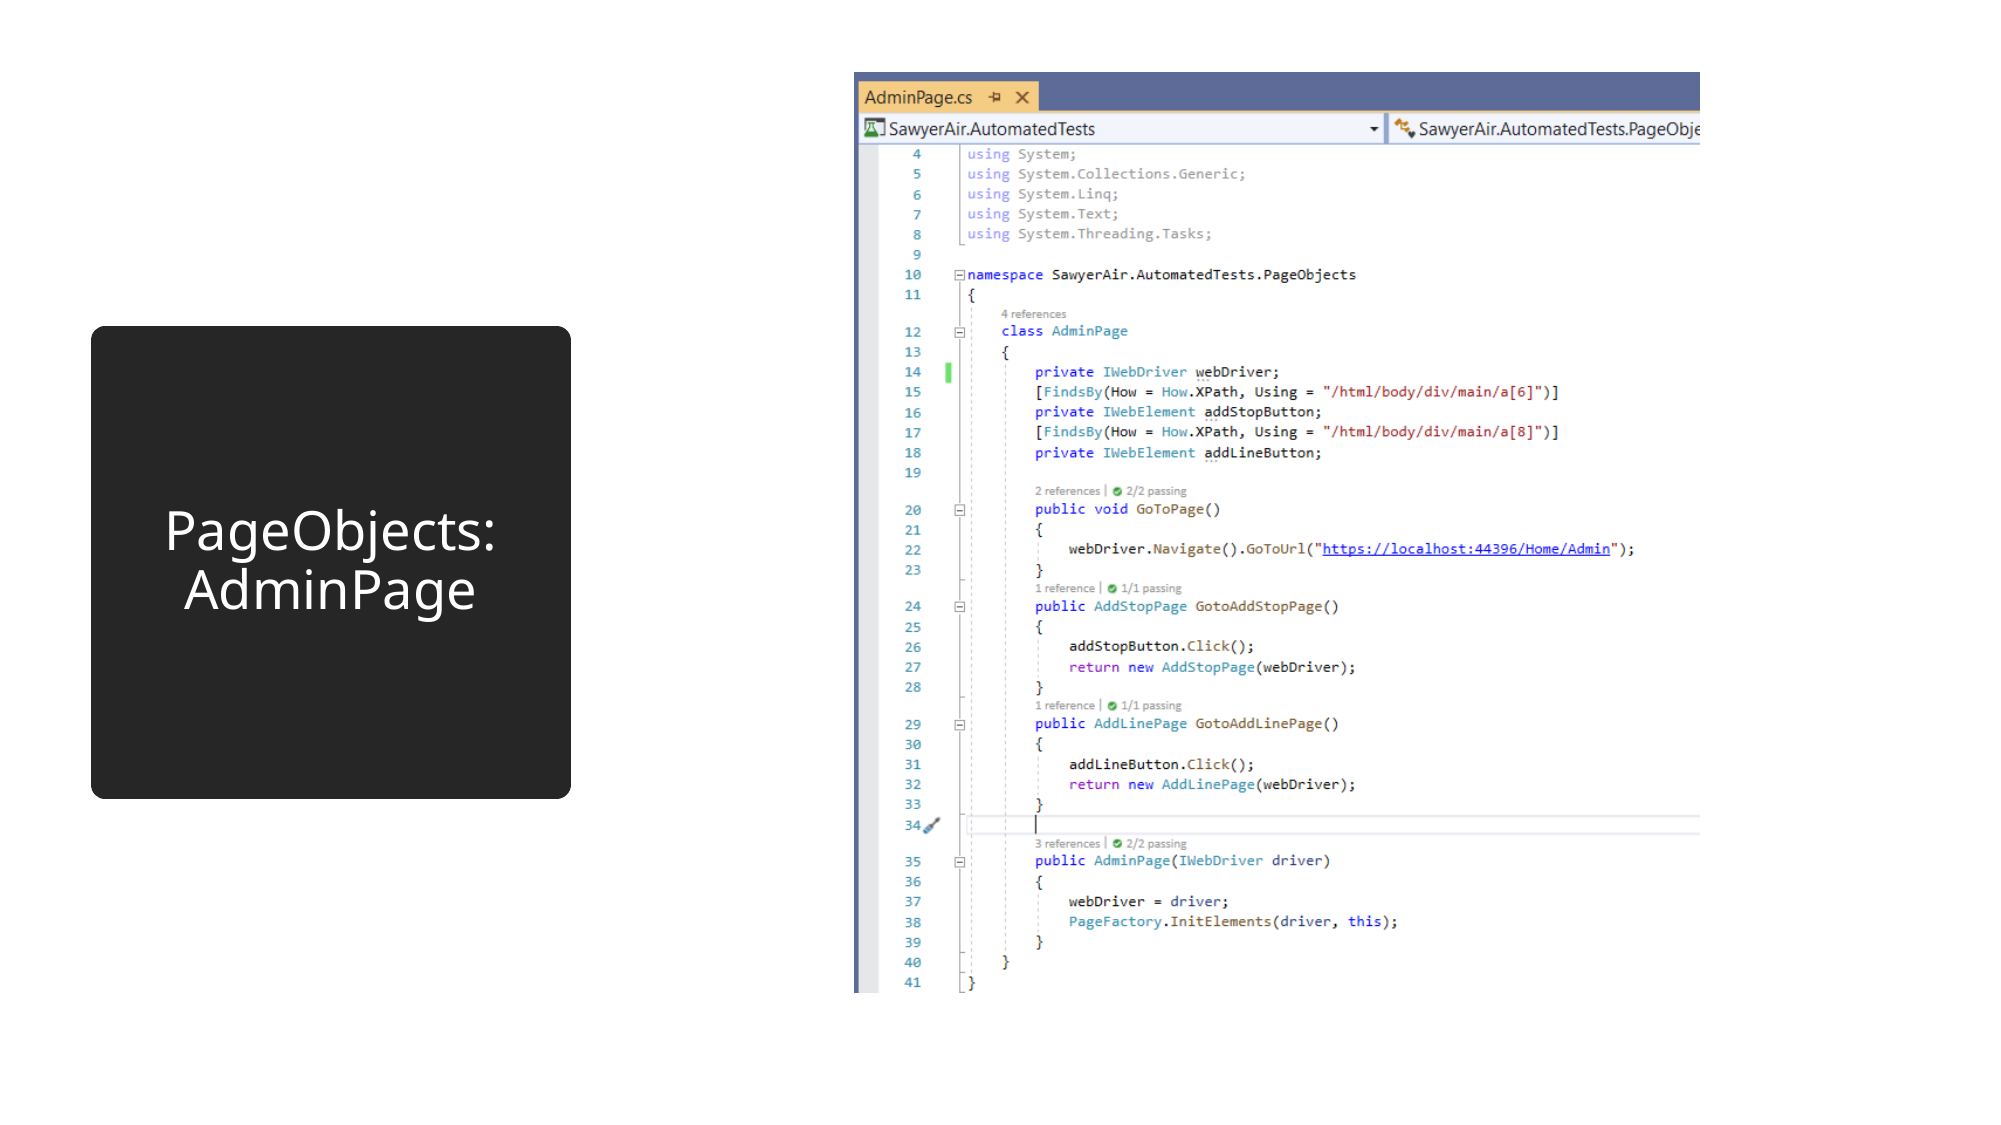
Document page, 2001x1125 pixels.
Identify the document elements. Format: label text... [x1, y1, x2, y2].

picture [854, 72, 1700, 993]
title PageObjects: AdminPage [105, 340, 557, 785]
